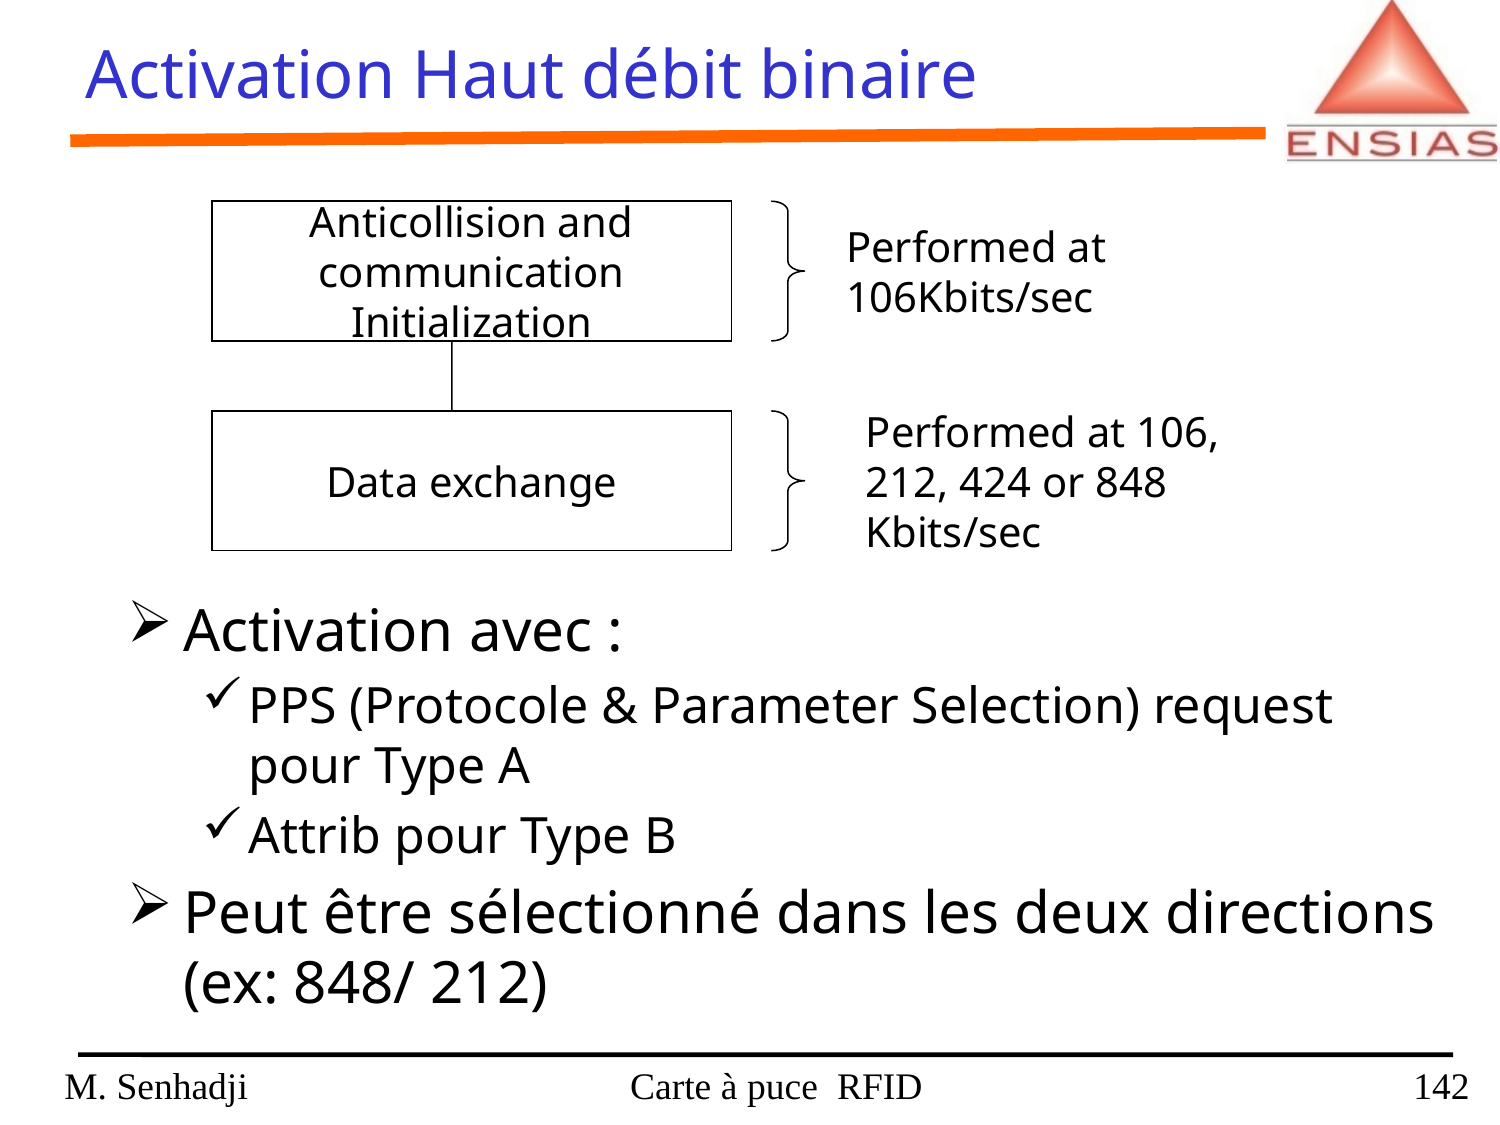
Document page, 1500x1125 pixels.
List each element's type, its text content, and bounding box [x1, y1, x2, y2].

title Activation Haut débit binaire [70, 23, 1339, 120]
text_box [211, 200, 1251, 551]
list Activation avec : PPS (Protocole & Parameter Selection) request pour Type A Attrib pour Type B Peut être sélectionné dans les deux directions (ex: 848/ 212) [111, 585, 1459, 973]
picture [1284, 0, 1500, 164]
